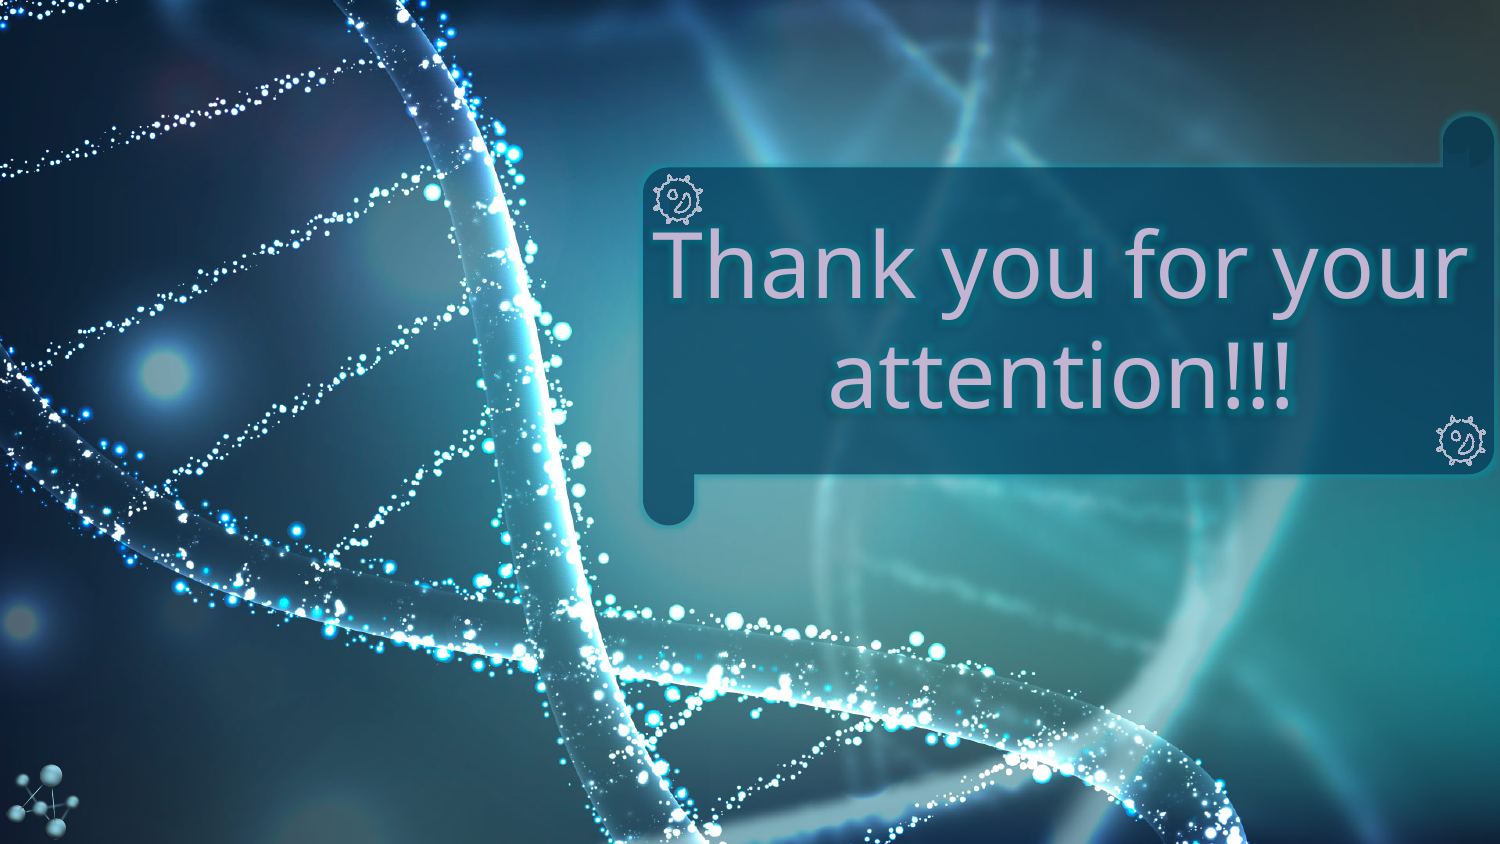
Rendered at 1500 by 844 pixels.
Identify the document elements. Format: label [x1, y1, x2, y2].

picture [0, 0, 1500, 844]
text_box [595, 116, 1500, 526]
